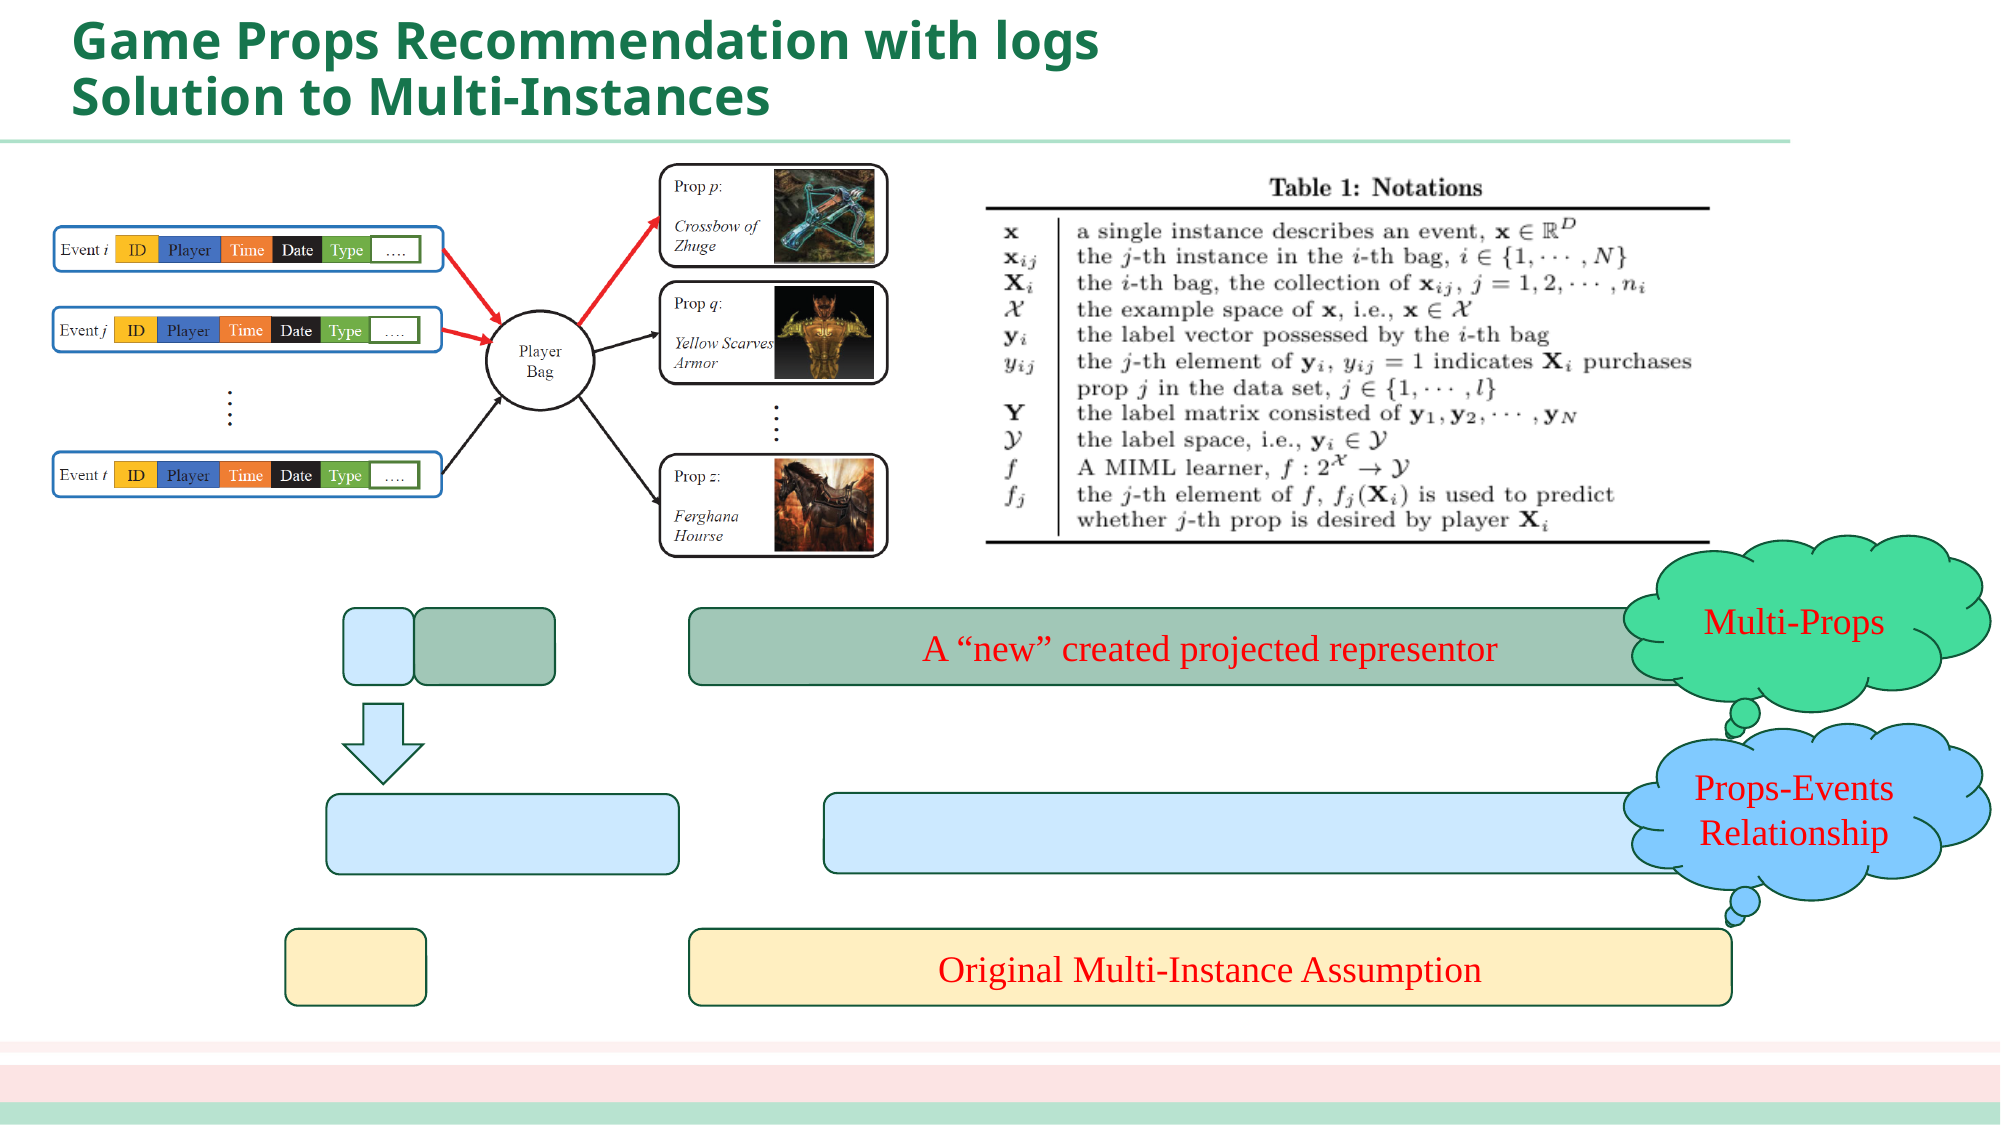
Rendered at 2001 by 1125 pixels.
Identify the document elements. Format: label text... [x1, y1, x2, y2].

text_box [340, 702, 426, 786]
text_box [327, 792, 678, 800]
text_box Multi-Props [1622, 534, 1992, 740]
picture [0, 0, 2001, 1125]
text_box A “new” created projected representor [688, 607, 1678, 687]
text_box [284, 927, 427, 938]
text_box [125, 607, 523, 677]
text_box [343, 677, 415, 687]
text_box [125, 938, 586, 996]
text_box Props-Events Relationship [1629, 722, 1992, 928]
text_box Original Multi-Instance Assumption [688, 927, 1733, 1007]
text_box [120, 800, 798, 874]
text_box [284, 996, 427, 1007]
title Game Props Recommendation with logs Solution to Multi-Instances [56, 7, 1782, 135]
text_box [823, 792, 1732, 874]
text_box [414, 607, 557, 687]
